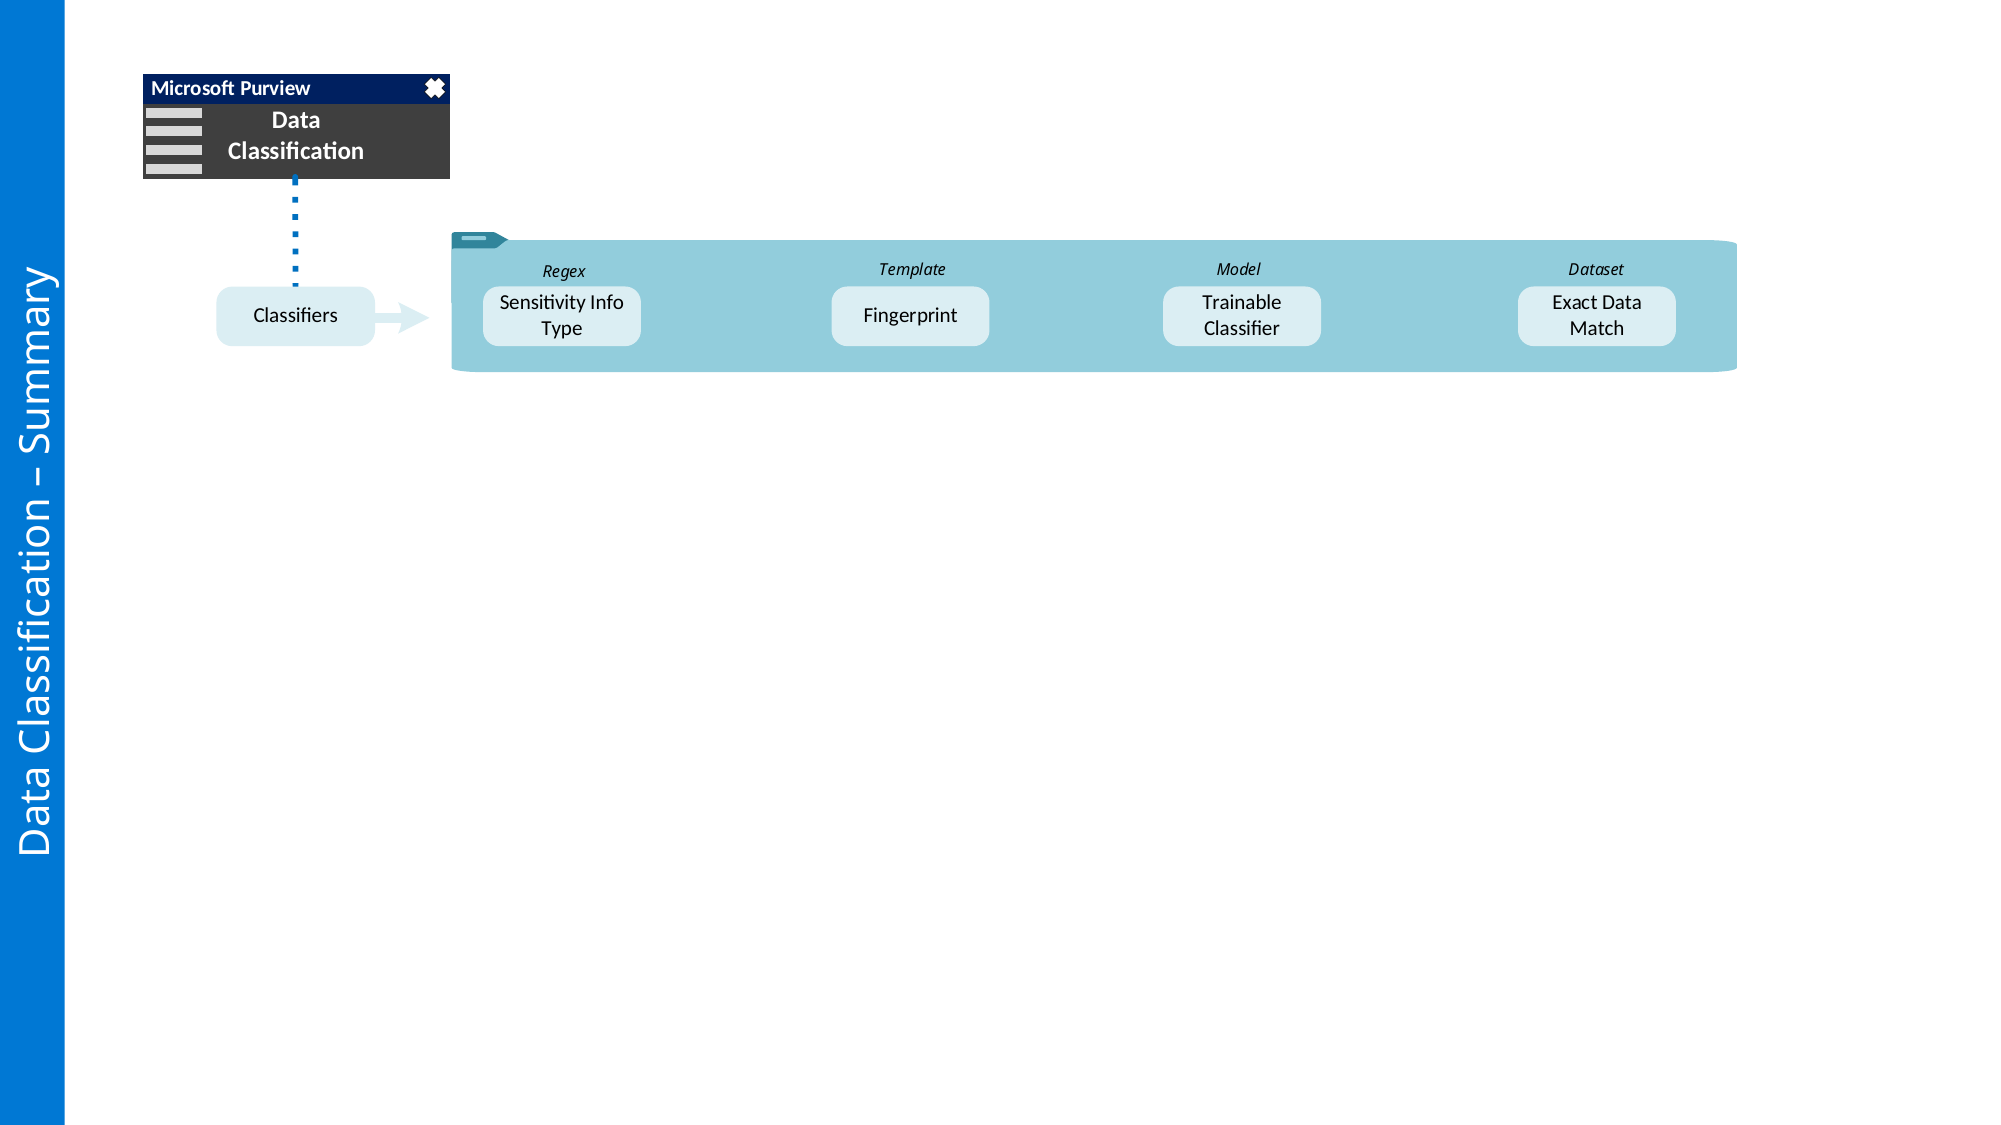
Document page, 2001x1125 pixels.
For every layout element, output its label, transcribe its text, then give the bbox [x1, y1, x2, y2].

picture [137, 66, 1739, 375]
text_box Data Classification – Summary [0, 0, 65, 1125]
